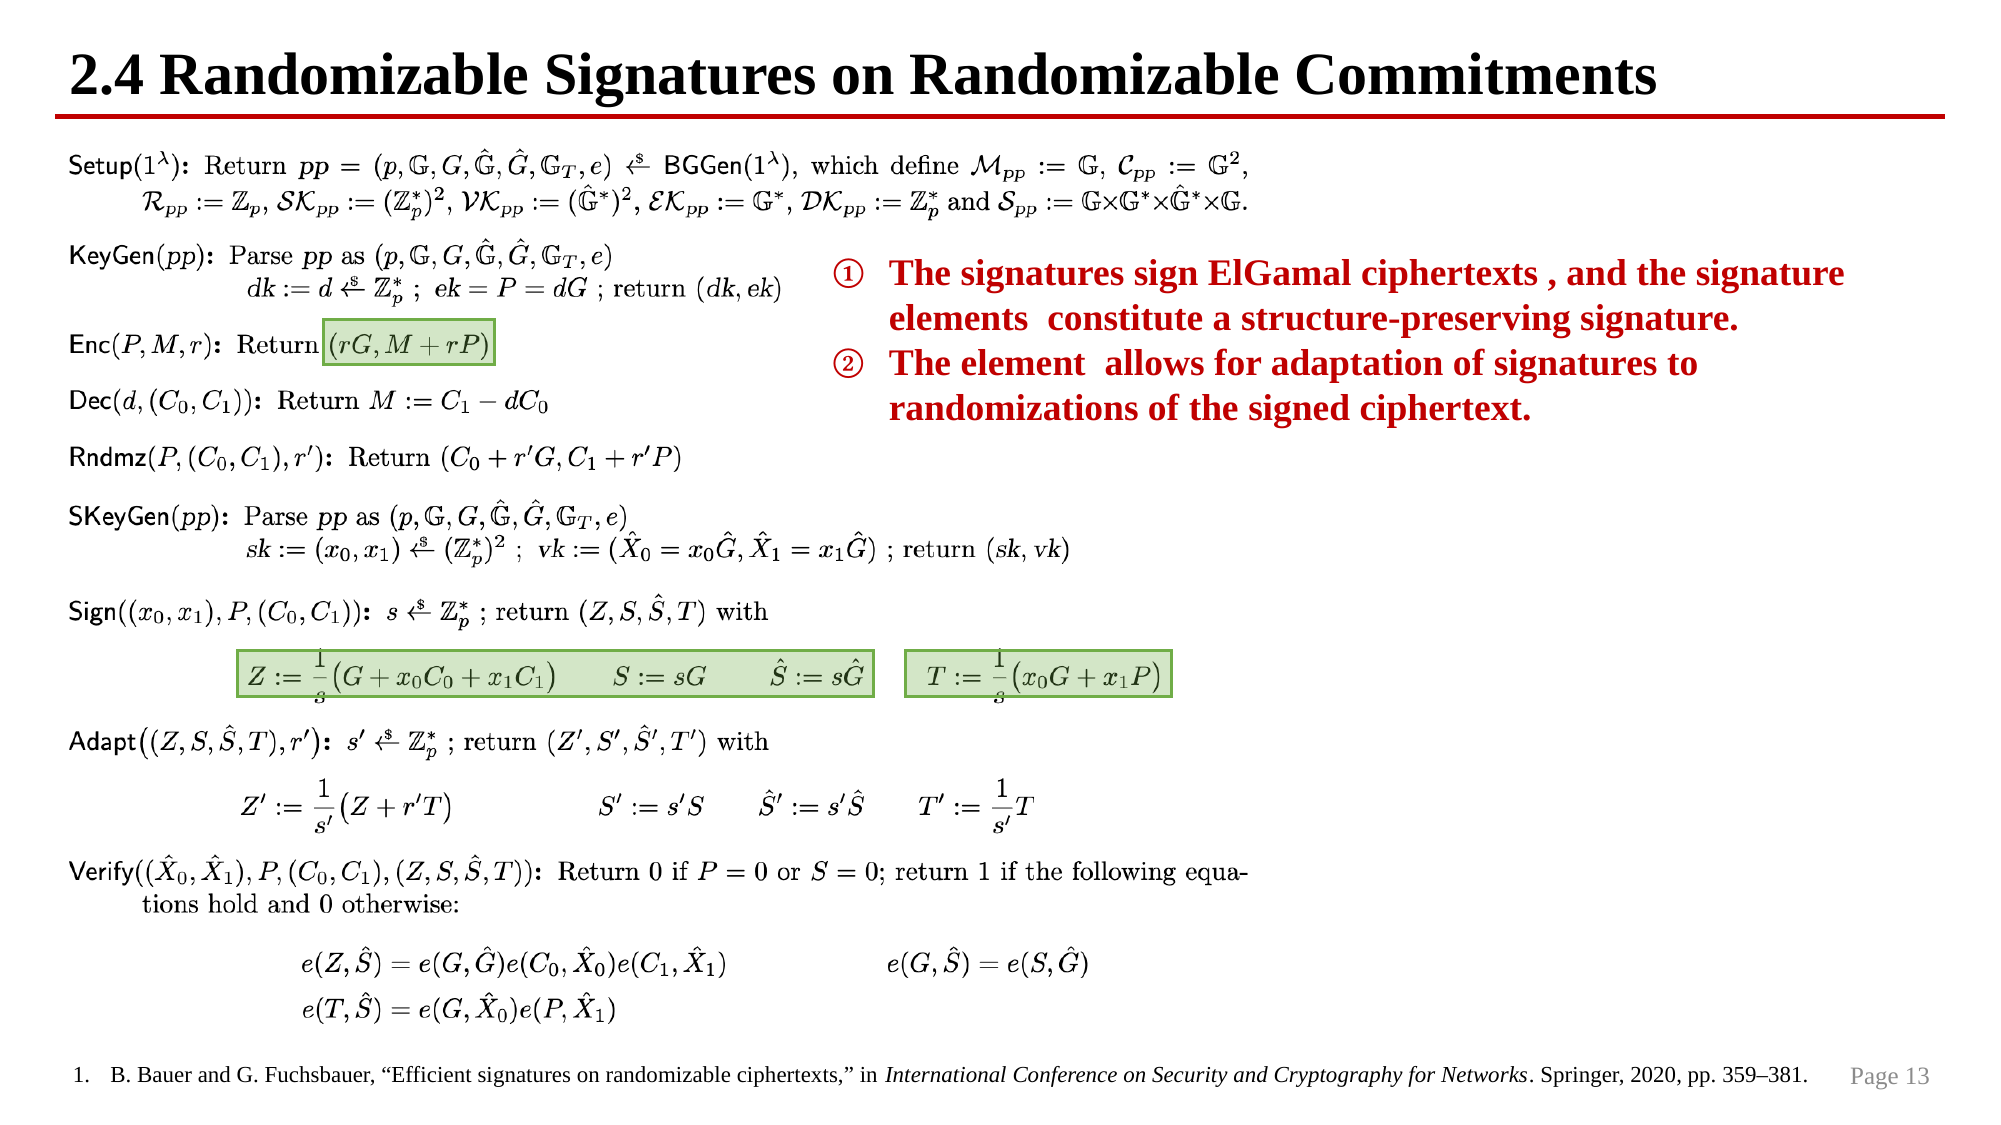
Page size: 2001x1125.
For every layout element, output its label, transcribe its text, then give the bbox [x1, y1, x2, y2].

slide_number Page 13 [1830, 1053, 1945, 1095]
title 2.4 Randomizable Signatures on Randomizable Commitments [55, 26, 1945, 115]
picture [55, 141, 1258, 1028]
text_box B. Bauer and G. Fuchsbauer, “Efficient signatures on randomizable ciphertexts,” in International Conference on Security and Cryptography for Networks. Springer, 2020, pp. 359–381. [58, 1051, 1830, 1095]
